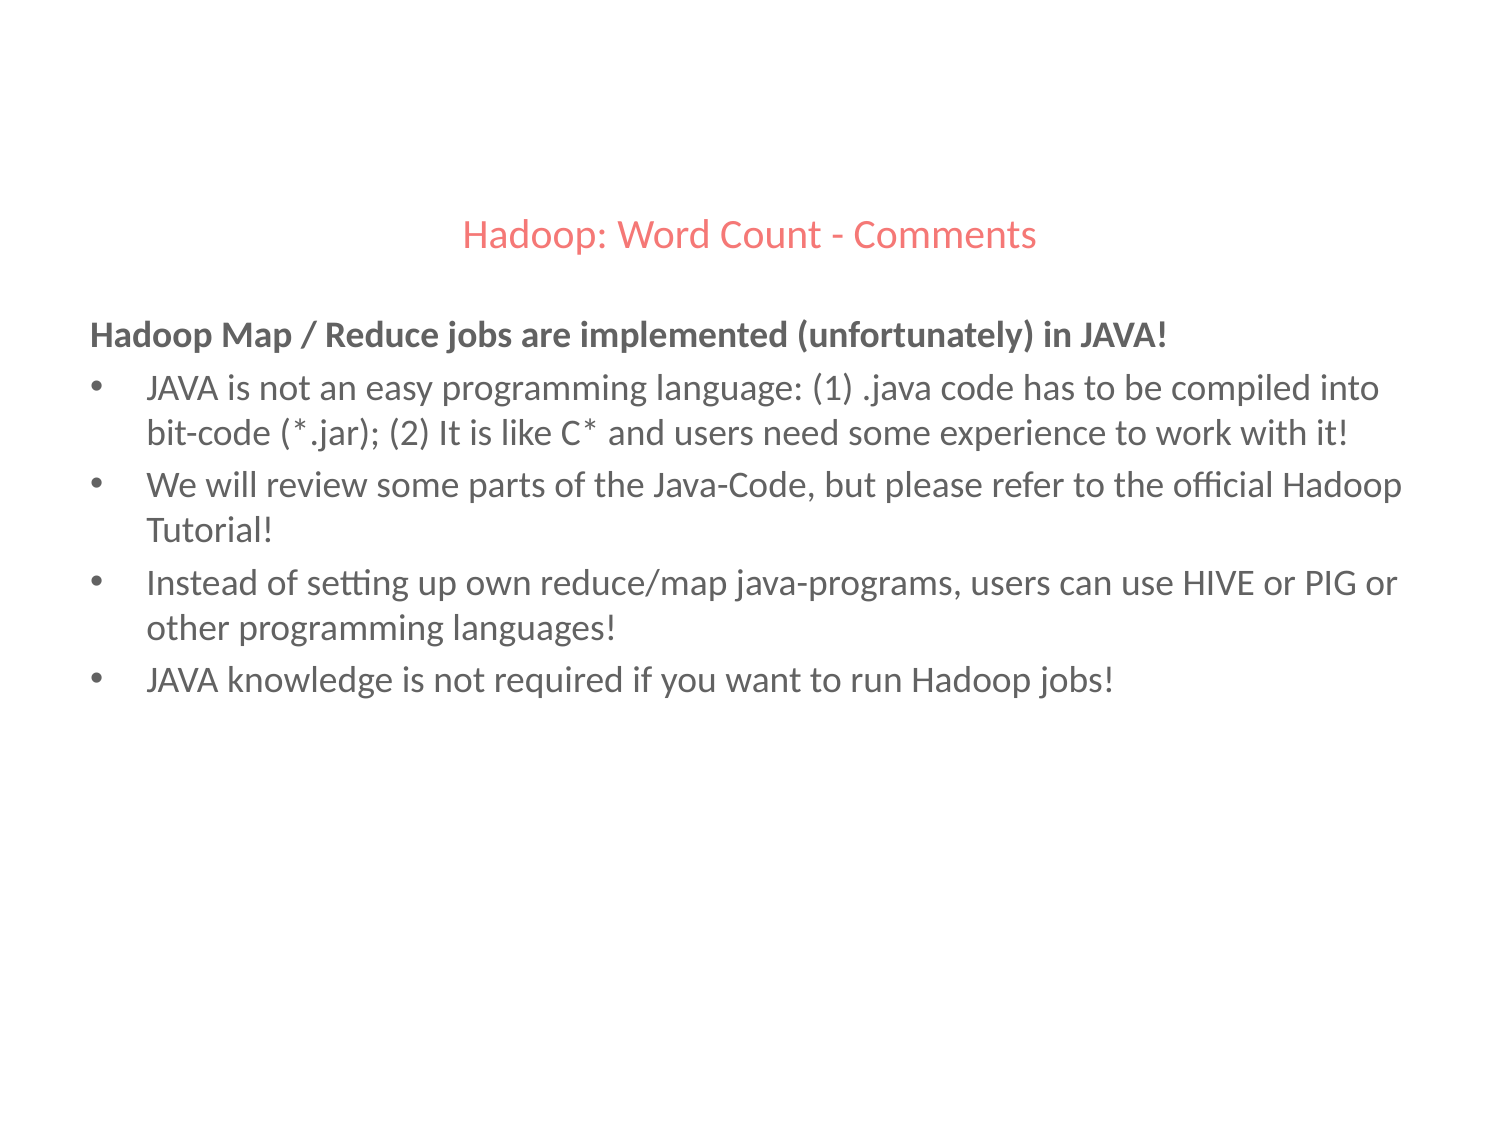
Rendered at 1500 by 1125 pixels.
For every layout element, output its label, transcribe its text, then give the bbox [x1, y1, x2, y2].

title Hadoop: Word Count - Comments [75, 172, 1425, 291]
list Hadoop Map / Reduce jobs are implemented (unfortunately) in JAVA! JAVA is not an easy programming language: (1) .java code has to be compiled into bit-code (*.jar); (2) It is like C* and users need some experience to work with it! We will review some parts of the Java-Code, but please refer to the official Hadoop Tutorial! Instead of setting up own reduce/map java-programs, users can use HIVE or PIG or other programming languages! JAVA knowledge is not required if you want to run Hadoop jobs! [75, 302, 1425, 1005]
